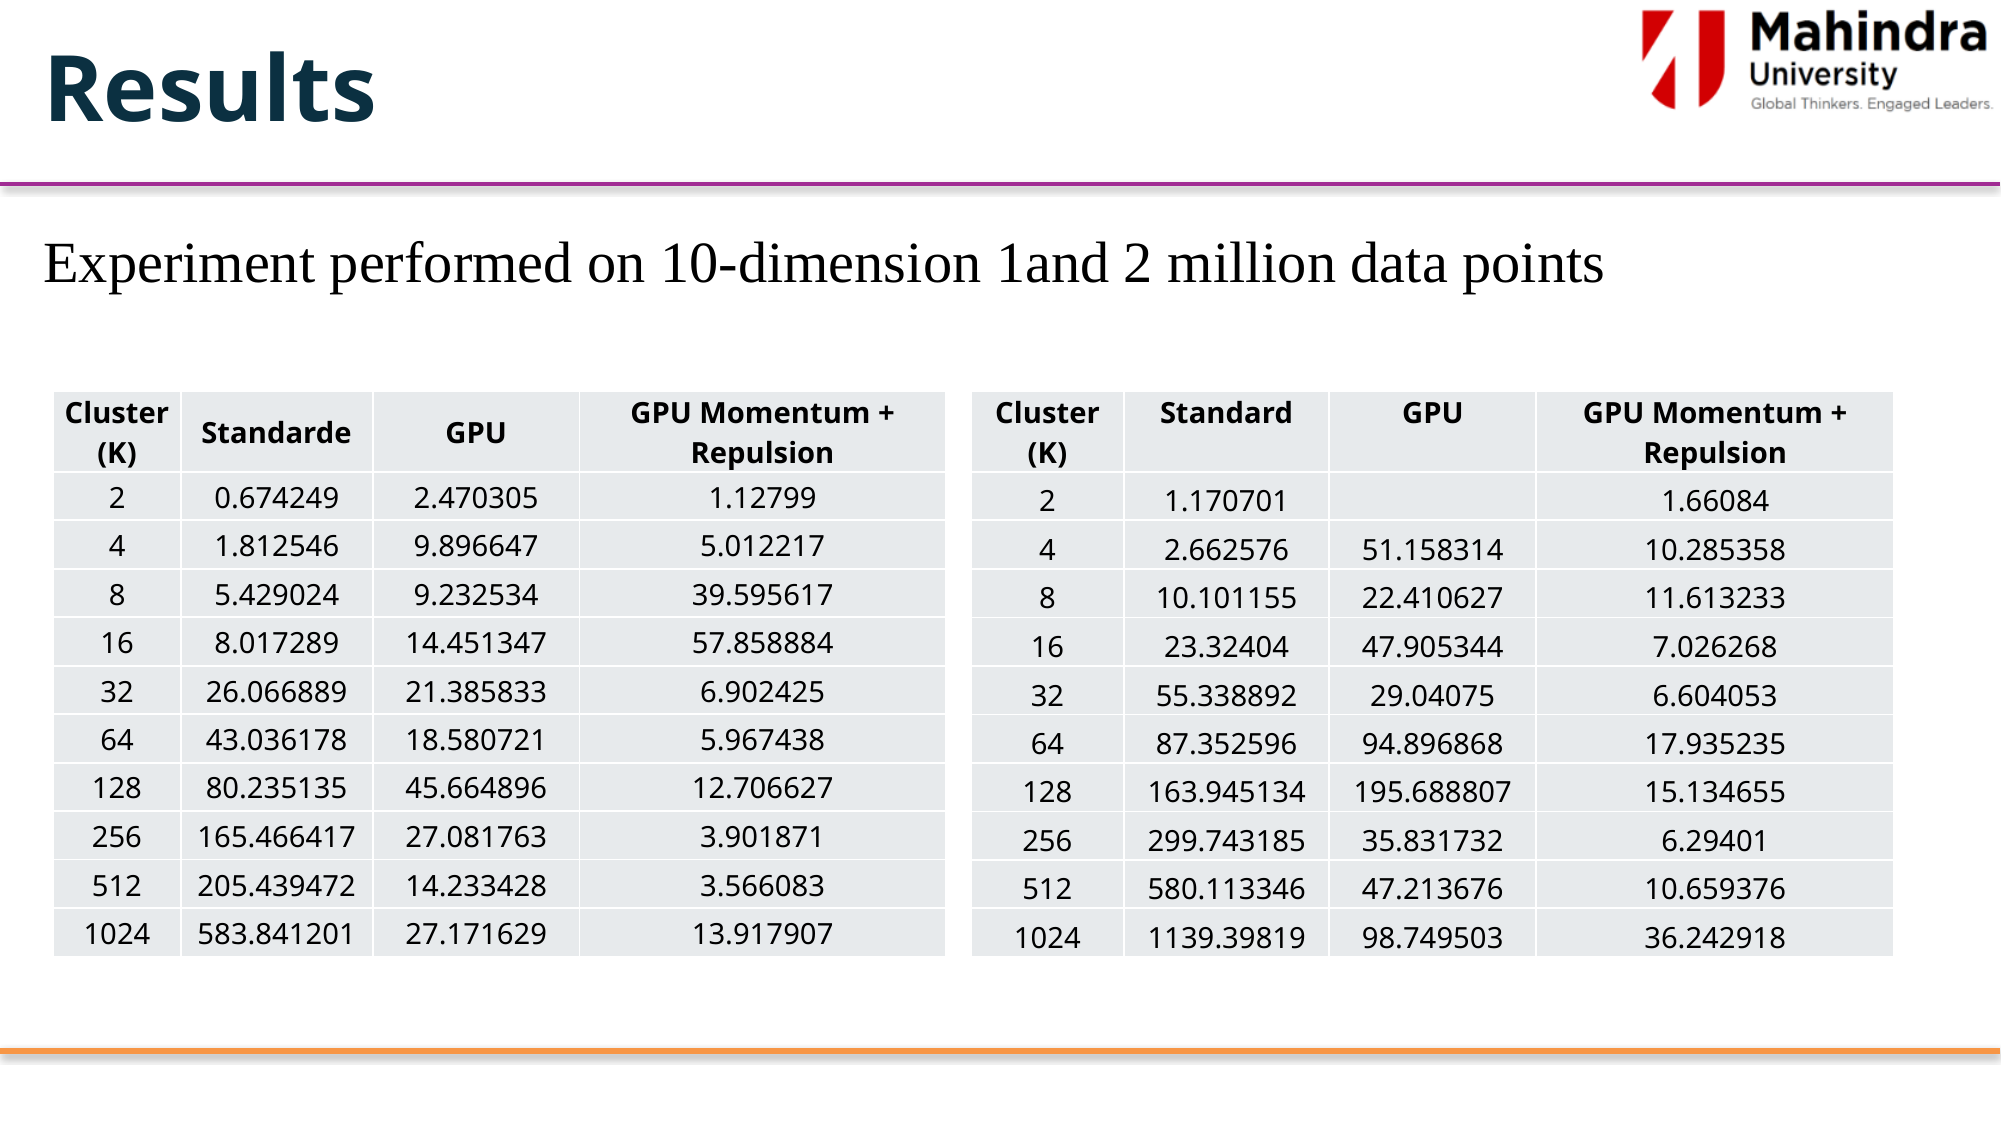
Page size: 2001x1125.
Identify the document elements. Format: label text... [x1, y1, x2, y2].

table_cell 9.232534 [374, 570, 579, 616]
table_cell 1024 [972, 909, 1123, 956]
picture [1636, 0, 1998, 118]
table_cell 64 [972, 715, 1123, 762]
table_cell 4 [54, 521, 180, 568]
table_cell 14.233428 [374, 860, 579, 907]
table_cell 64 [54, 715, 180, 762]
table_cell 5.967438 [580, 715, 945, 762]
table_cell 32 [54, 667, 180, 713]
table_cell 17.935235 [1537, 715, 1893, 762]
table_cell 10.659376 [1537, 861, 1893, 907]
table_cell 98.749503 [1330, 909, 1535, 956]
table_cell 23.32404 [1125, 618, 1328, 665]
table_header GPU [374, 392, 579, 471]
table_cell 16 [972, 618, 1123, 665]
table_cell 8 [54, 570, 180, 616]
table_cell 7.026268 [1537, 618, 1893, 665]
table_cell 13.917907 [580, 909, 945, 956]
table_cell 22.410627 [1330, 570, 1535, 617]
table_cell 1.66084 [1537, 473, 1893, 519]
table_cell 6.604053 [1537, 667, 1893, 714]
table_cell 18.580721 [374, 715, 579, 762]
table_cell 27.081763 [374, 812, 579, 859]
table_cell 14.451347 [374, 618, 579, 665]
table_cell 512 [54, 860, 180, 907]
table_cell 5.012217 [580, 521, 945, 568]
table_cell 2.662576 [1125, 521, 1328, 568]
table_header Cluster (K) [54, 392, 180, 471]
table_cell 21.385833 [374, 667, 579, 713]
table_cell 1.812546 [182, 521, 372, 568]
table_cell 0.674249 [182, 473, 372, 519]
table_header Standard [1125, 392, 1328, 471]
table_cell 8.017289 [182, 618, 372, 665]
table_cell 1.12799 [580, 473, 945, 519]
table_cell 80.235135 [182, 764, 372, 810]
table_cell 195.688807 [1330, 764, 1535, 811]
table_cell 6.902425 [580, 667, 945, 713]
table_cell 29.04075 [1330, 667, 1535, 714]
table_cell 256 [54, 812, 180, 859]
table_cell 6.29401 [1537, 812, 1893, 859]
table_header GPU Momentum + Repulsion [1537, 392, 1893, 471]
list Experiment performed on 10-dimension 1and 2 million data points [28, 224, 1955, 1011]
table_cell 10.285358 [1537, 521, 1893, 568]
table_cell 2 [54, 473, 180, 519]
table_cell 580.113346 [1125, 861, 1328, 907]
table_cell 1024 [54, 909, 180, 956]
table_cell 16 [54, 618, 180, 665]
table_cell 32 [972, 667, 1123, 714]
table_cell 36.242918 [1537, 909, 1893, 956]
table_cell 47.213676 [1330, 861, 1535, 907]
table_cell 27.171629 [374, 909, 579, 956]
table_cell 2.470305 [374, 473, 579, 519]
table_cell 9.896647 [374, 521, 579, 568]
table_cell 128 [54, 764, 180, 810]
table_header Cluster (K) [972, 392, 1123, 471]
table_cell 2 [972, 473, 1123, 519]
table_cell 205.439472 [182, 860, 372, 907]
table_cell 39.595617 [580, 570, 945, 616]
table_cell 1139.39819 [1125, 909, 1328, 956]
table_cell 128 [972, 764, 1123, 811]
table_cell 5.429024 [182, 570, 372, 616]
table_cell 583.841201 [182, 909, 372, 956]
table_cell 15.134655 [1537, 764, 1893, 811]
table_cell 12.706627 [580, 764, 945, 810]
table_cell 8 [972, 570, 1123, 617]
table_cell 256 [972, 812, 1123, 859]
title Results [28, 12, 1265, 170]
table_cell 43.036178 [182, 715, 372, 762]
table_cell 57.858884 [580, 618, 945, 665]
table_cell 47.905344 [1330, 618, 1535, 665]
table_cell 87.352596 [1125, 715, 1328, 762]
table_cell 163.945134 [1125, 764, 1328, 811]
table_cell 299.743185 [1125, 812, 1328, 859]
table_cell 55.338892 [1125, 667, 1328, 714]
table_cell 512 [972, 861, 1123, 907]
table_cell 1.170701 [1125, 473, 1328, 519]
table_cell 10.101155 [1125, 570, 1328, 617]
table_cell 11.613233 [1537, 570, 1893, 617]
table_cell 94.896868 [1330, 715, 1535, 762]
table_cell 3.566083 [580, 860, 945, 907]
table_header GPU [1330, 392, 1535, 471]
table_header Standarde [182, 392, 372, 471]
table_cell 3.901871 [580, 812, 945, 859]
table_header GPU Momentum + Repulsion [580, 392, 945, 471]
table_cell 4 [972, 521, 1123, 568]
table_cell 165.466417 [182, 812, 372, 859]
table_cell 45.664896 [374, 764, 579, 810]
table_cell 35.831732 [1330, 812, 1535, 859]
table_cell [1330, 473, 1535, 519]
table_cell 51.158314 [1330, 521, 1535, 568]
table_cell 26.066889 [182, 667, 372, 713]
